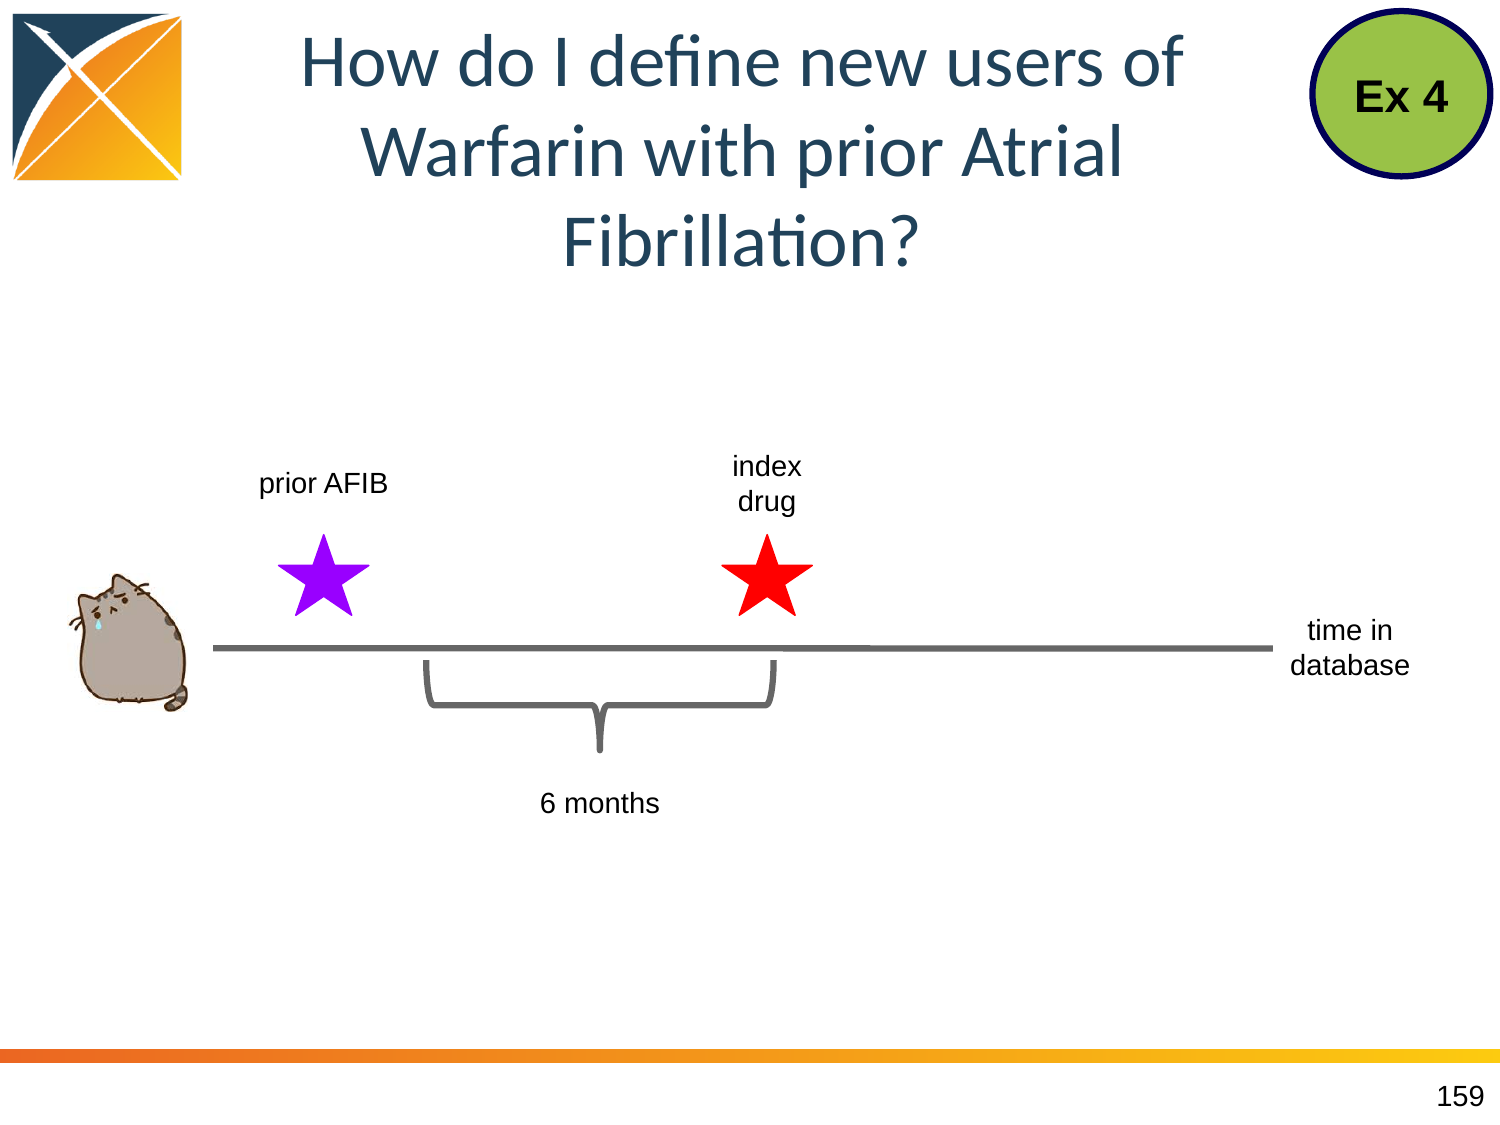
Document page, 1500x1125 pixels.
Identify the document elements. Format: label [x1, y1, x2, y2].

text_box [242, 429, 406, 616]
text_box [426, 660, 774, 855]
slide_number [1149, 1065, 1500, 1125]
text_box [1312, 11, 1491, 177]
text_box [685, 429, 849, 616]
picture [66, 573, 188, 712]
text_box [212, 593, 1433, 699]
picture [0, 0, 206, 200]
title [186, 78, 1300, 216]
